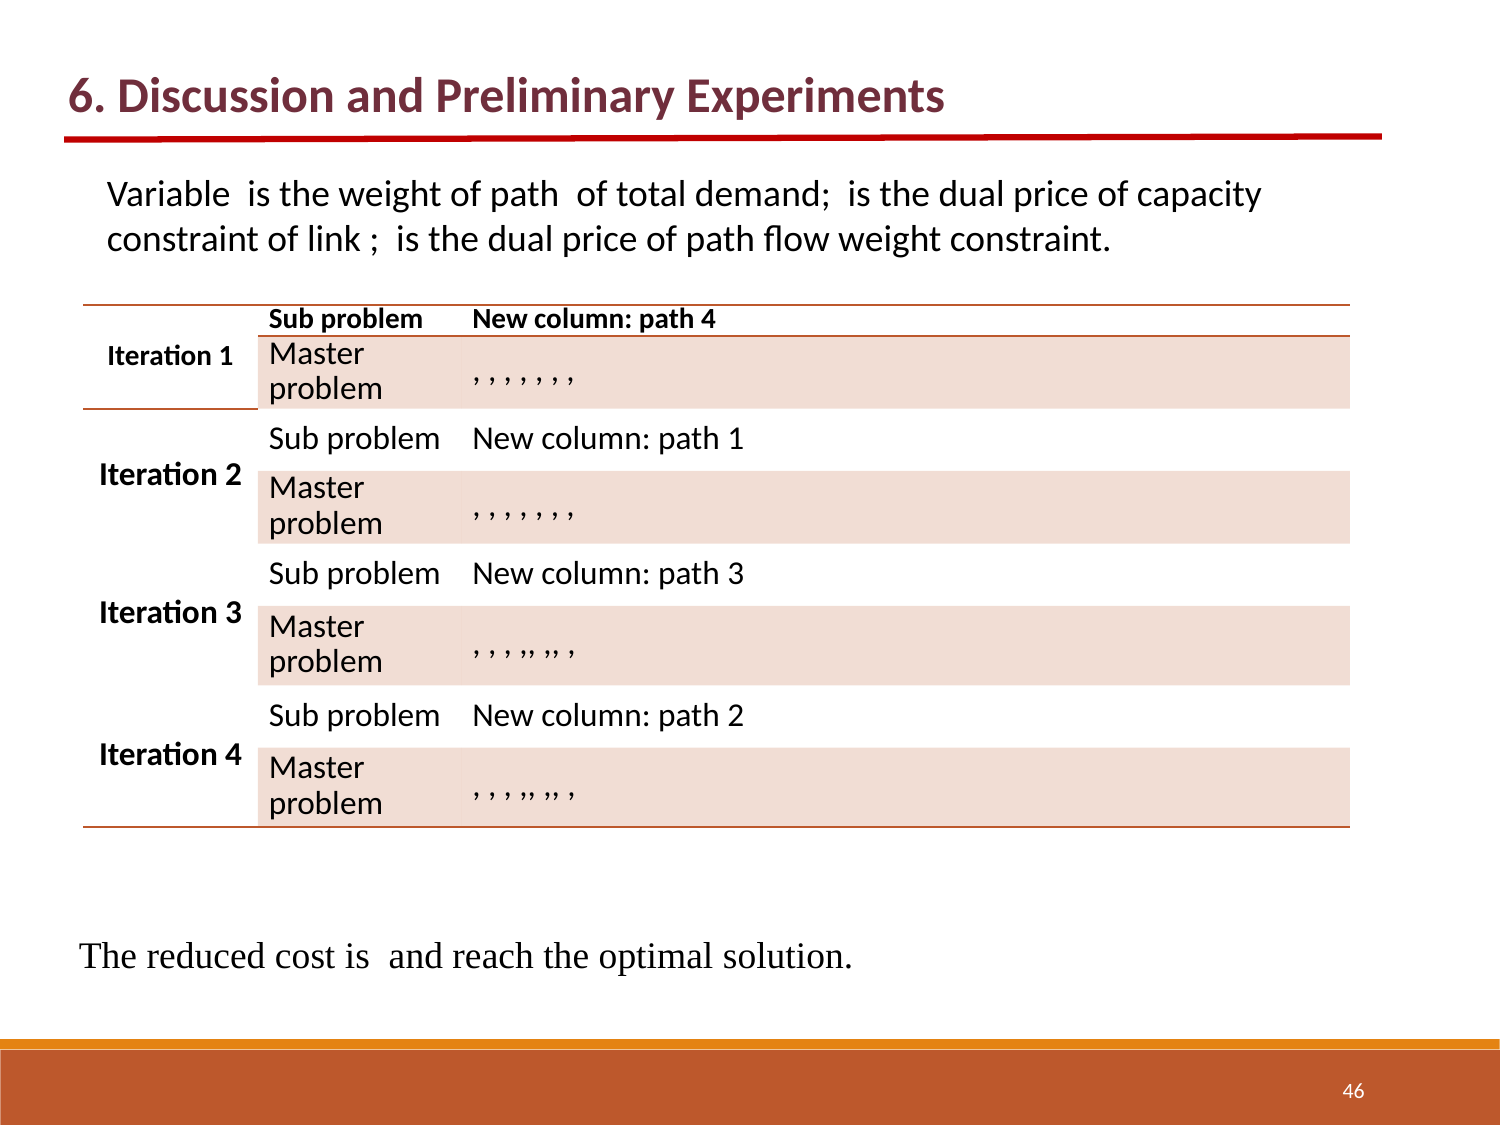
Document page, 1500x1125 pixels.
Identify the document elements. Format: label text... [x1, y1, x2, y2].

text_box 6. Discussion and Preliminary Experiments [53, 55, 1350, 131]
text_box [63, 135, 1383, 141]
slide_number 46 [1218, 1059, 1380, 1120]
